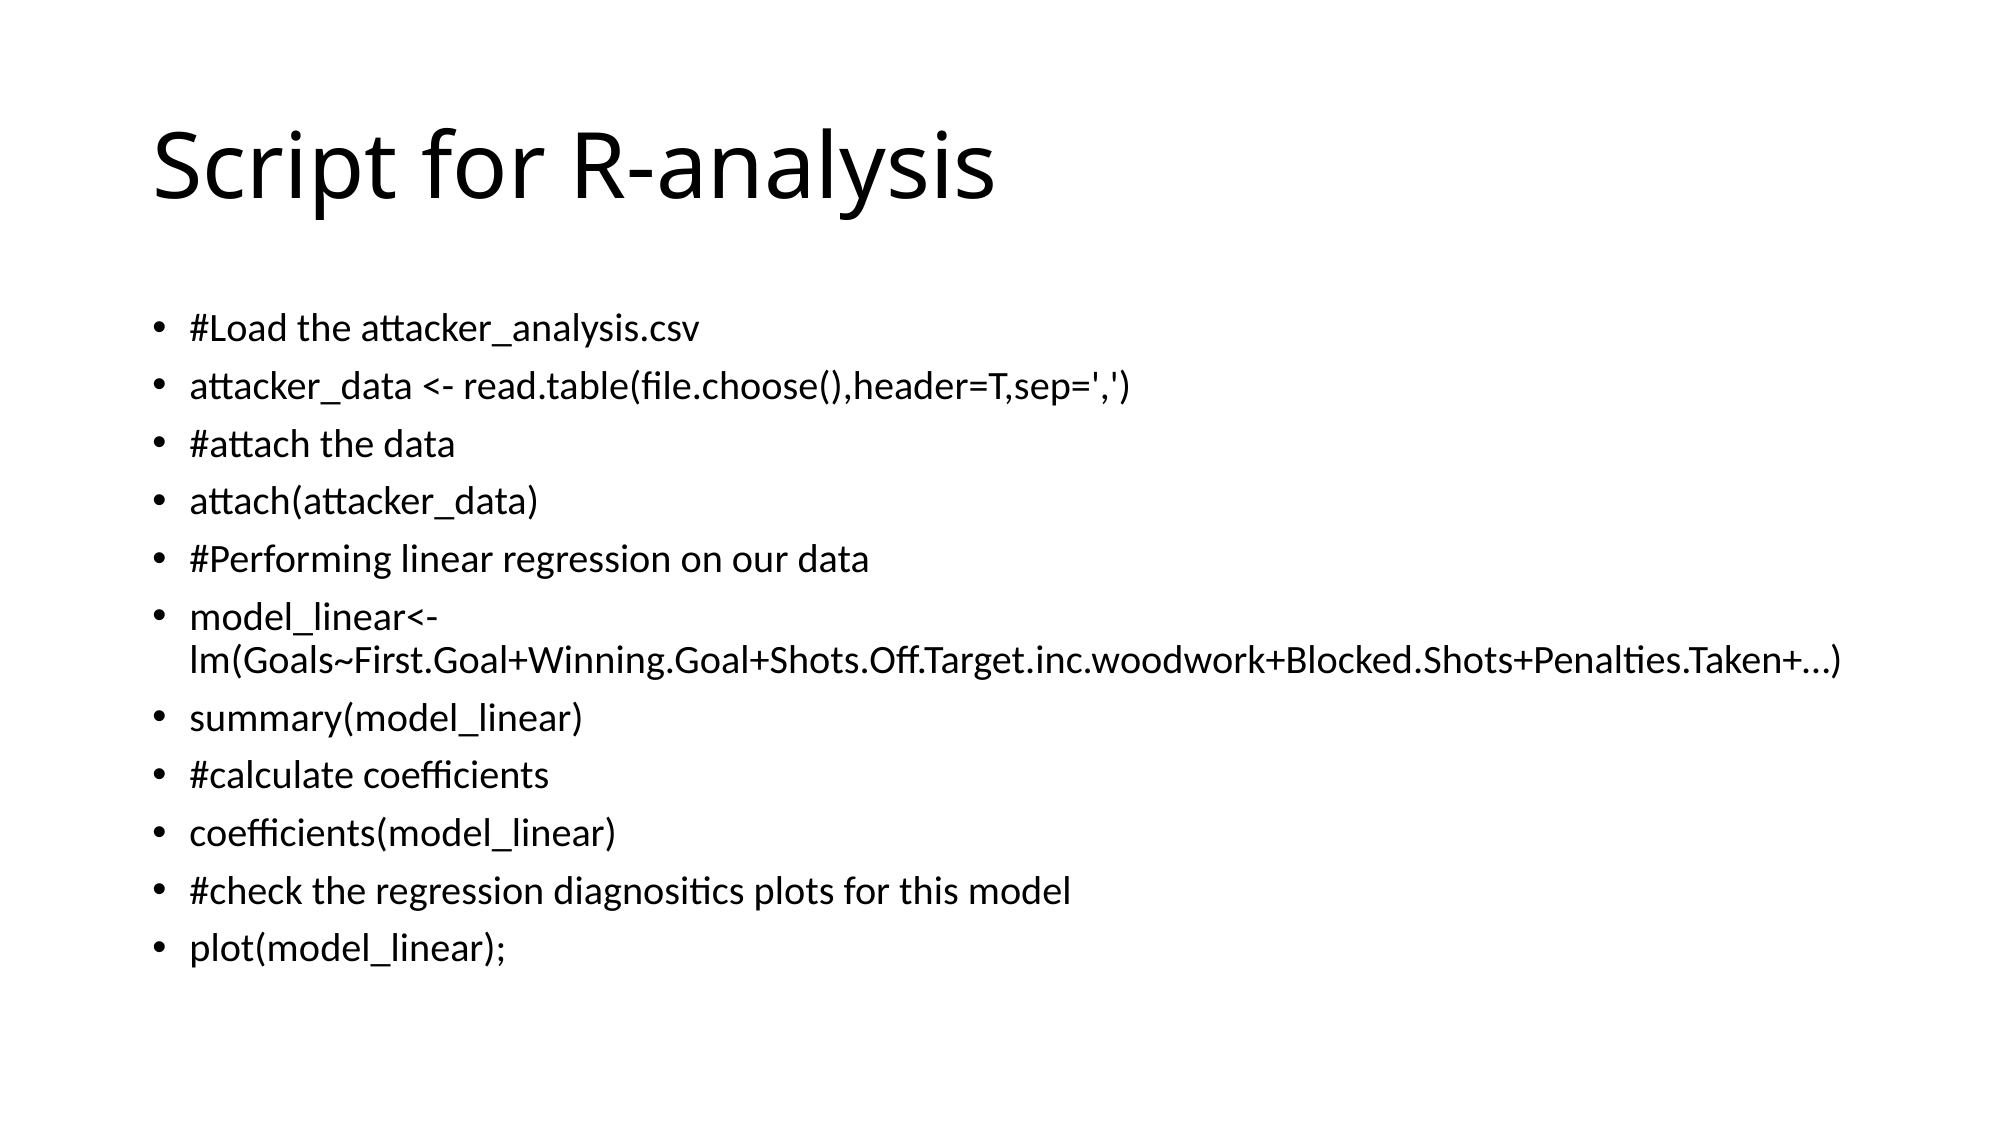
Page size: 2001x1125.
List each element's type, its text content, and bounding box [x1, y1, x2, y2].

list #Load the attacker_analysis.csv attacker_data <- read.table(file.choose(),header=T,sep=',') #attach the data attach(attacker_data) #Performing linear regression on our data model_linear<-lm(Goals~First.Goal+Winning.Goal+Shots.Off.Target.inc.woodwork+Blocked.Shots+Penalties.Taken+…) summary(model_linear) #calculate coefficients coefficients(model_linear) #check the regression diagnositics plots for this model plot(model_linear); [137, 299, 1863, 1014]
title Script for R-analysis [137, 59, 1863, 278]
